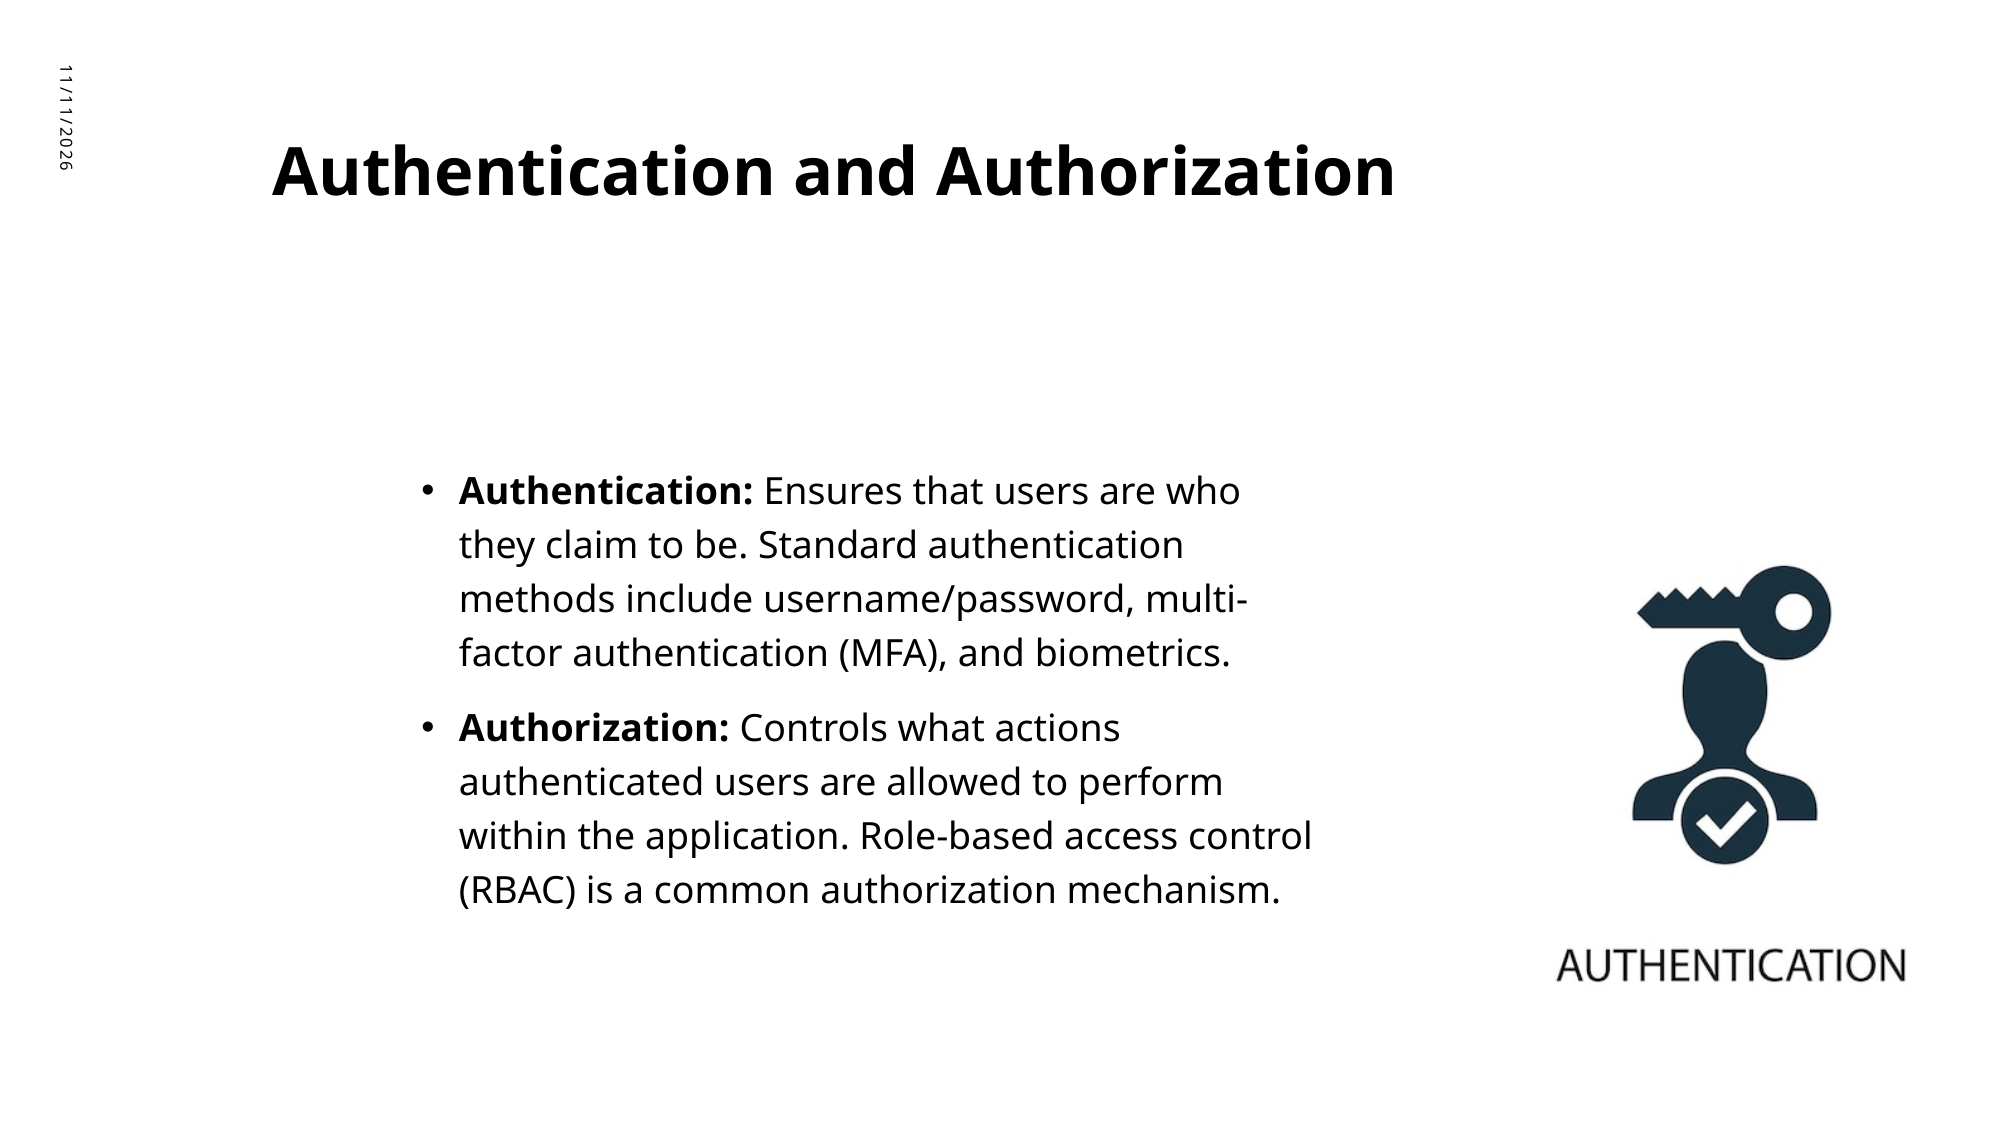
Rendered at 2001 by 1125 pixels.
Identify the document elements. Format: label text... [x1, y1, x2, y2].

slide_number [35, 49, 96, 509]
title Authentication and Authorization [257, 74, 1869, 264]
list Authentication: Ensures that users are who they claim to be. Standard authentication methods include username/password, multi-factor authentication (MFA), and biometrics. Authorization: Controls what actions authenticated users are allowed to perform within the application. Role-based access control (RBAC) is a common authorization mechanism. [406, 450, 1332, 1012]
picture [1469, 337, 2000, 1125]
